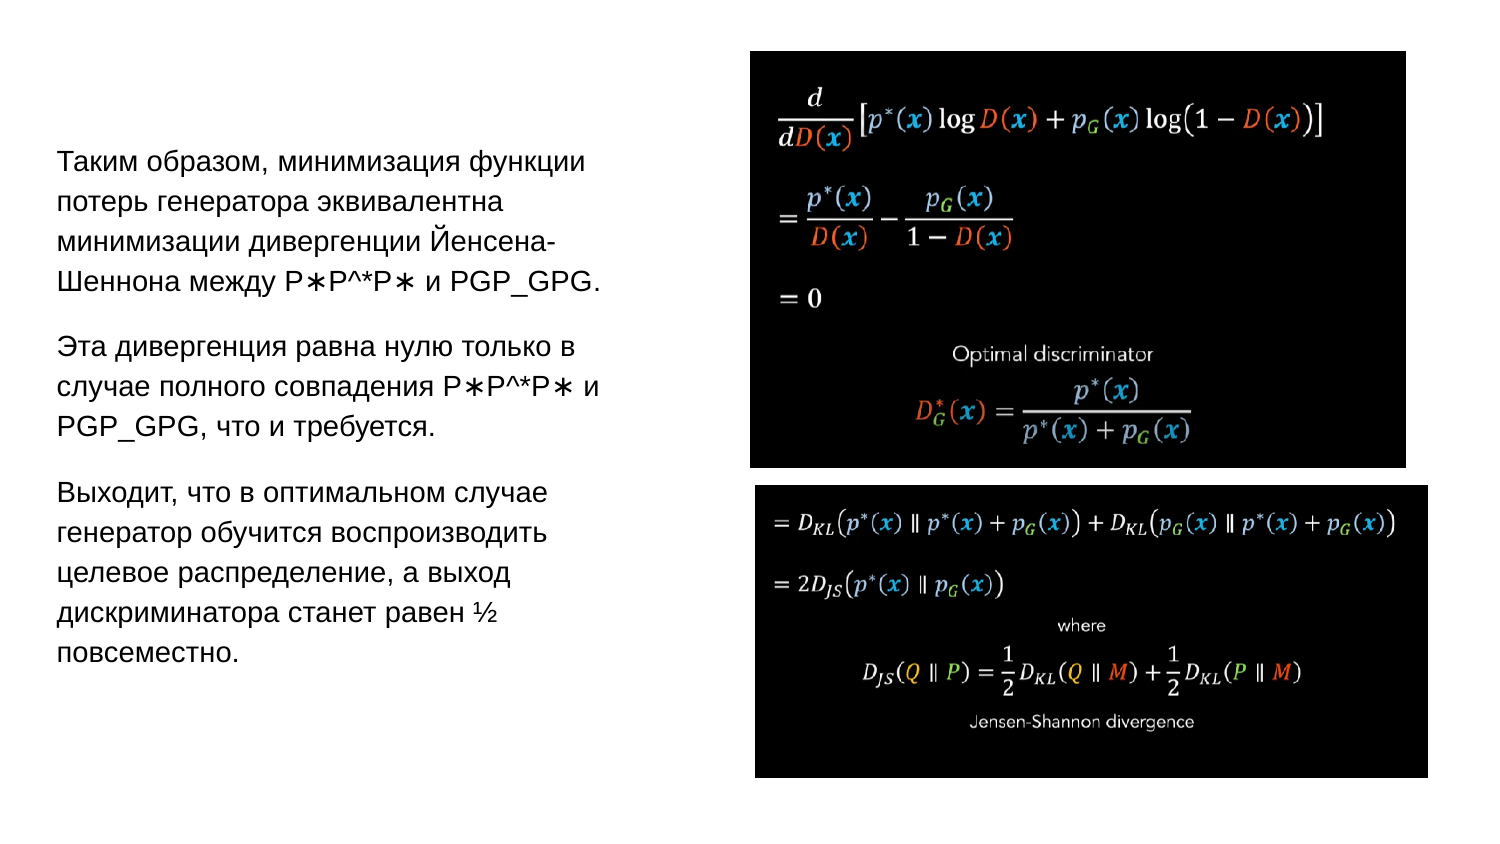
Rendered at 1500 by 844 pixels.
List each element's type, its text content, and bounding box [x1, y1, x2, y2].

text_box Таким образом, минимизация функции потерь генератора эквивалентна минимизации дивергенции Йенсена-Шеннона между P∗P^*P∗ и PGP_GPG​. Эта дивергенция равна нулю только в случае полного совпадения P∗P^*P∗ и PGP_GPG​, что и требуется. Выходит, что в оптимальном случае генератор обучится воспроизводить целевое распределение, а выход дискриминатора станет равен ½ повсеместно. [41, 121, 657, 744]
picture [749, 51, 1406, 468]
picture [755, 484, 1429, 778]
